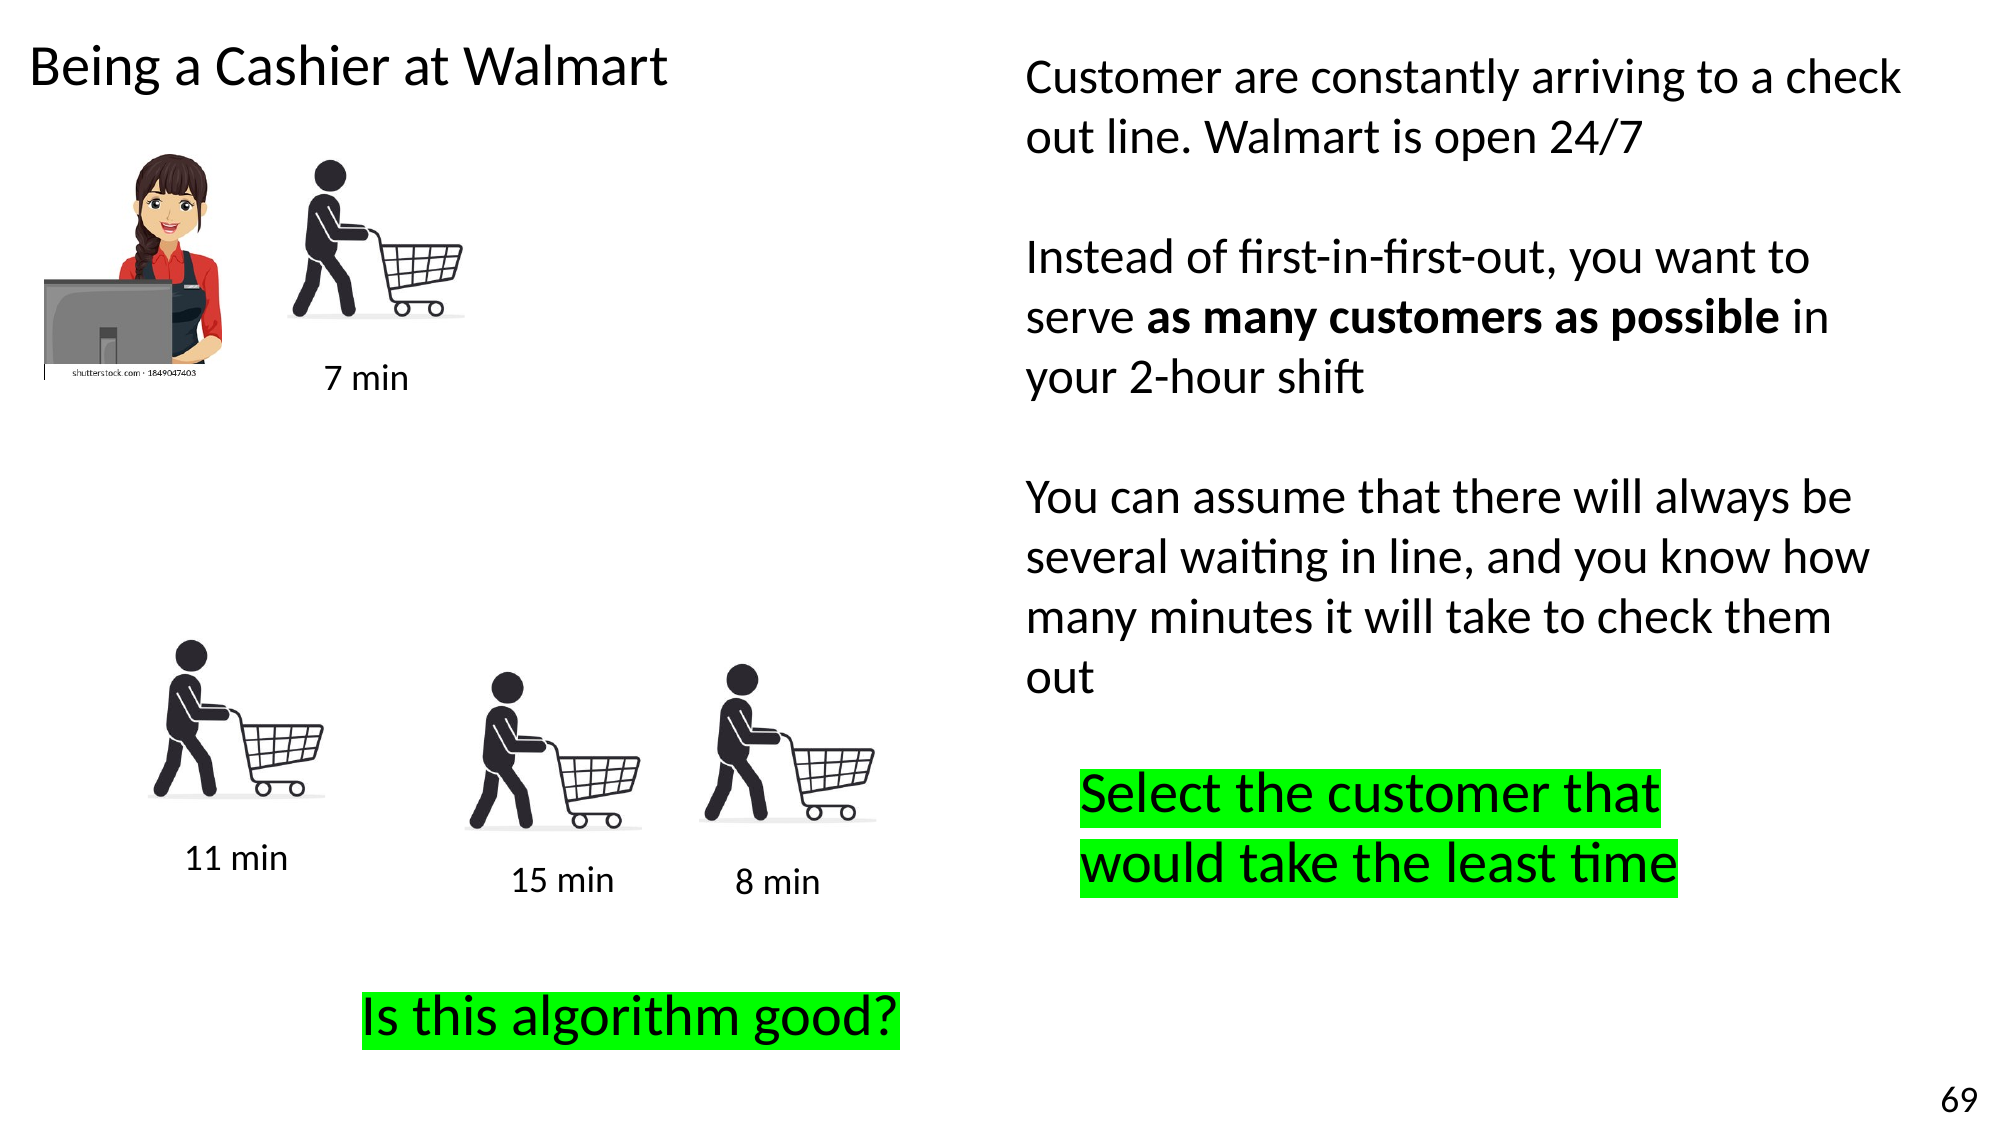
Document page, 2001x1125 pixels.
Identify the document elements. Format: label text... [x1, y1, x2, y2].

text_box 69 [1925, 1068, 1997, 1114]
picture [699, 658, 877, 827]
text_box Select the customer that would take the least time [1065, 747, 1775, 902]
picture [287, 154, 465, 323]
text_box Customer are constantly arriving to a check out line. Walmart is open 24/7 Instead of first-in-first-out, you want to serve as many customers as possible in your 2-hour shift You can assume that there will always be several waiting in line, and you know how many minutes it will take to check them out [1010, 36, 1929, 711]
text_box 8 min [720, 849, 836, 910]
picture [147, 634, 326, 803]
text_box Being a Cashier at Walmart [14, 20, 684, 105]
text_box 11 min [169, 825, 304, 886]
picture [44, 154, 222, 380]
text_box 7 min [308, 345, 425, 406]
text_box Is this algorithm good? [346, 969, 915, 1055]
picture [464, 666, 642, 834]
text_box 15 min [495, 847, 631, 908]
